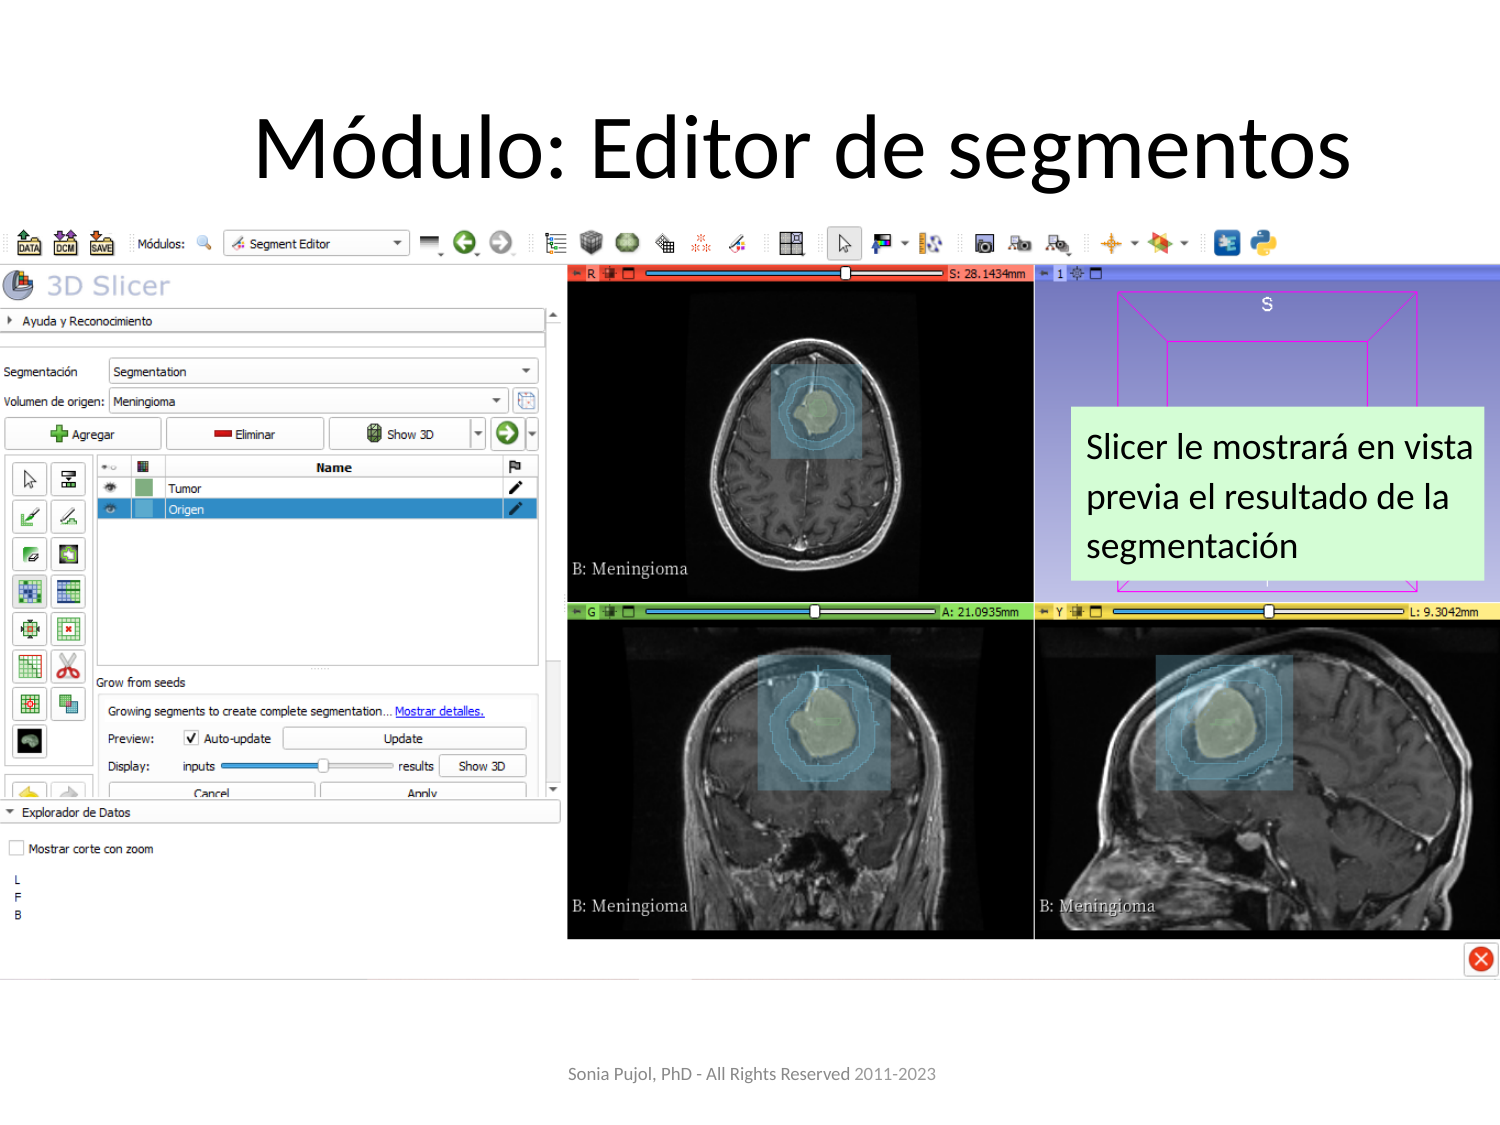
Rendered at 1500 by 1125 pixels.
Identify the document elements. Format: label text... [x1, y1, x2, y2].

text_box Módulo: Editor de segmentos [249, 84, 1435, 197]
picture [0, 222, 1500, 980]
text_box Sonia Pujol, PhD - All Rights Reserved 2011-2023 [565, 1059, 995, 1084]
